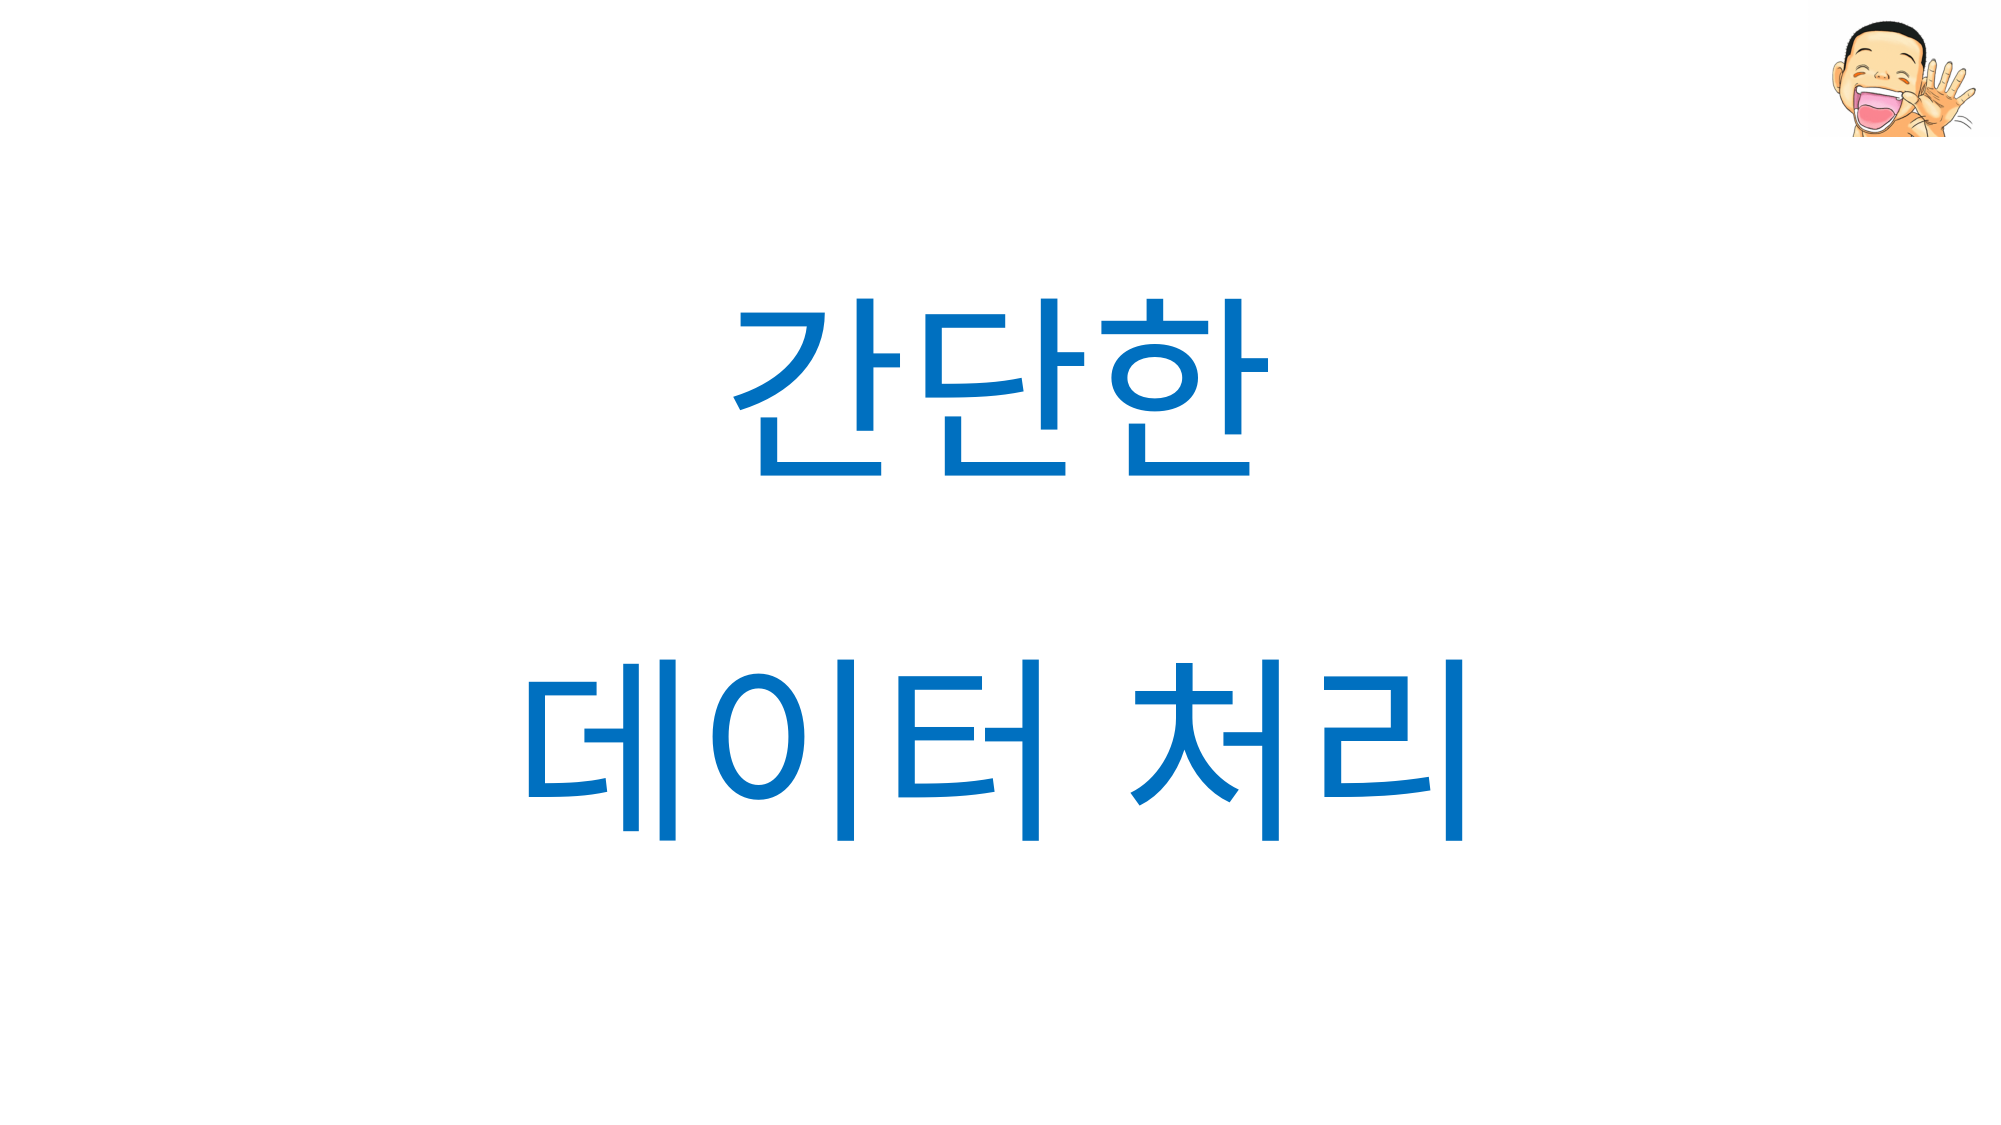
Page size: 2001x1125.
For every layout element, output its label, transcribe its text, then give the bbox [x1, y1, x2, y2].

picture [1808, 0, 2000, 137]
text_box 간단한 데이터 처리 [0, 137, 2000, 873]
